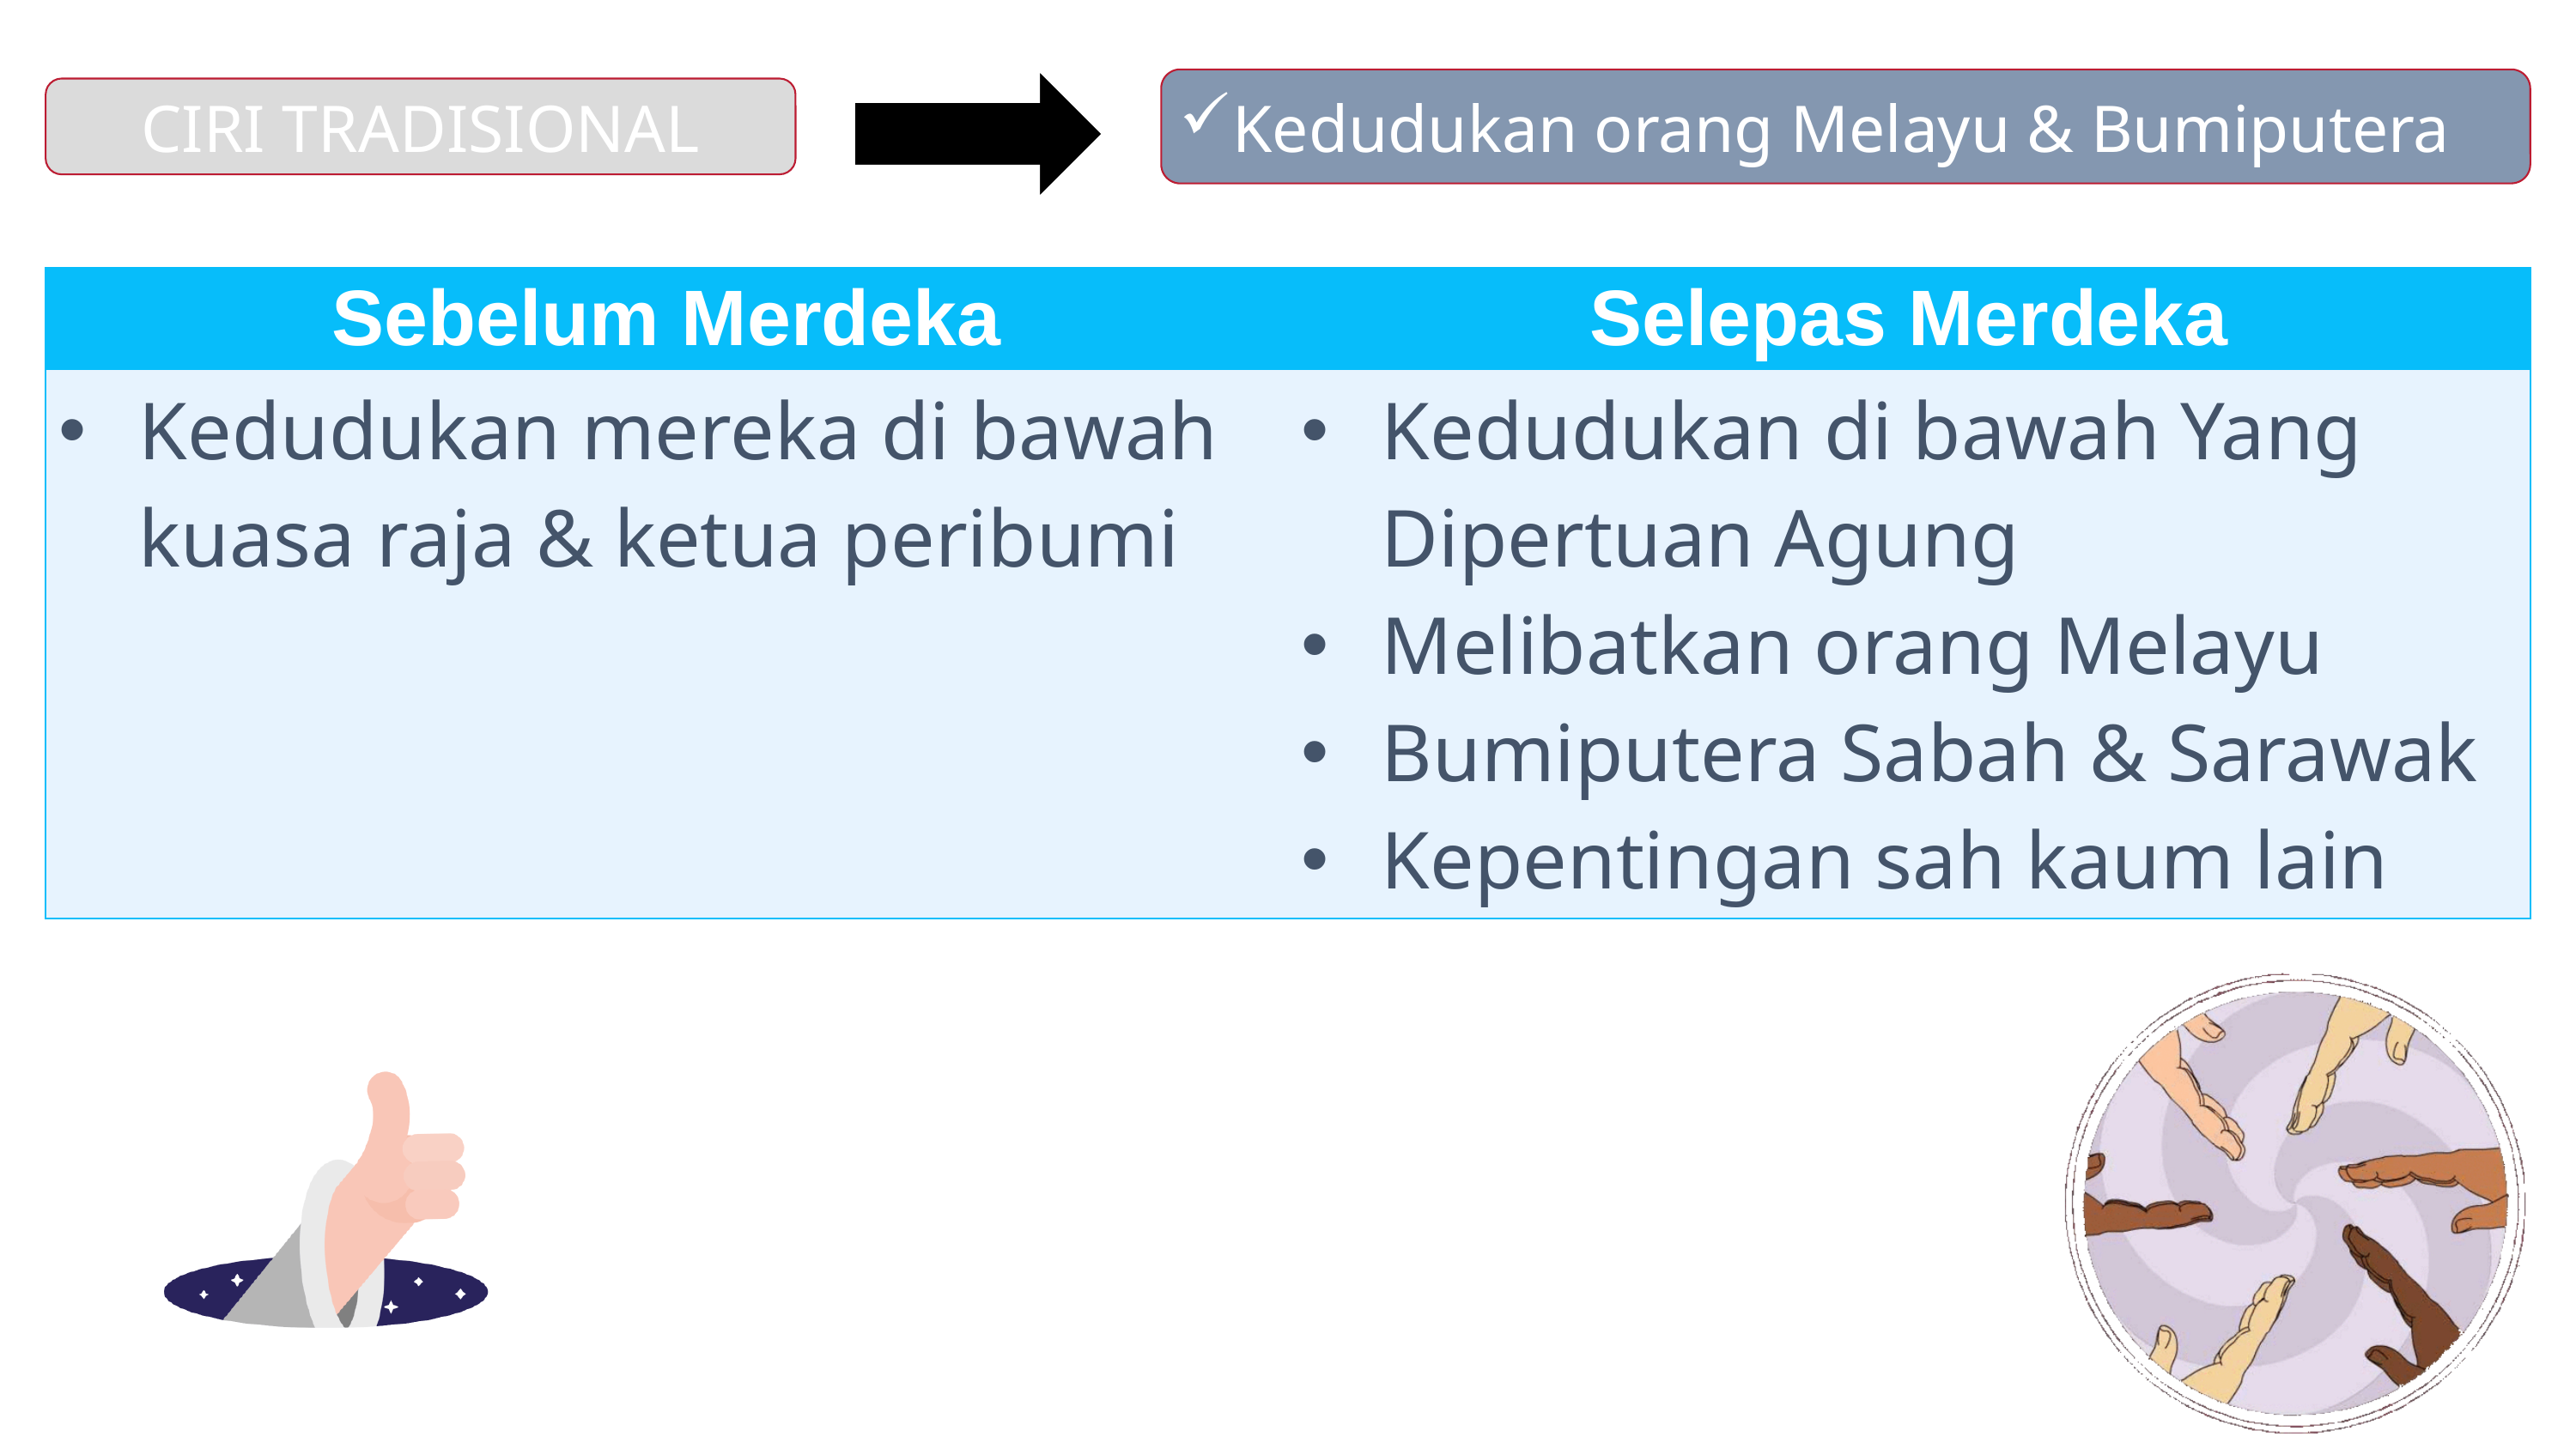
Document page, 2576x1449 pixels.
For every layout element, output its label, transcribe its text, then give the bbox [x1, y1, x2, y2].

text_box Kedudukan orang Melayu & Bumiputera [1160, 68, 2531, 185]
picture [2058, 968, 2530, 1440]
table_header Selepas Merdeka [1288, 269, 2530, 368]
table_cell Kedudukan di bawah Yang Dipertuan Agung Melibatkan orang Melayu Bumiputera Sabah & Sarawak Kepentingan sah kaum lain [1288, 370, 2530, 918]
text_box [852, 66, 1105, 202]
text_box CIRI TRADISIONAL [45, 77, 797, 176]
table_header Sebelum Merdeka [46, 269, 1288, 368]
picture [46, 995, 604, 1414]
table_cell Kedudukan mereka di bawah kuasa raja & ketua peribumi [46, 370, 1288, 918]
